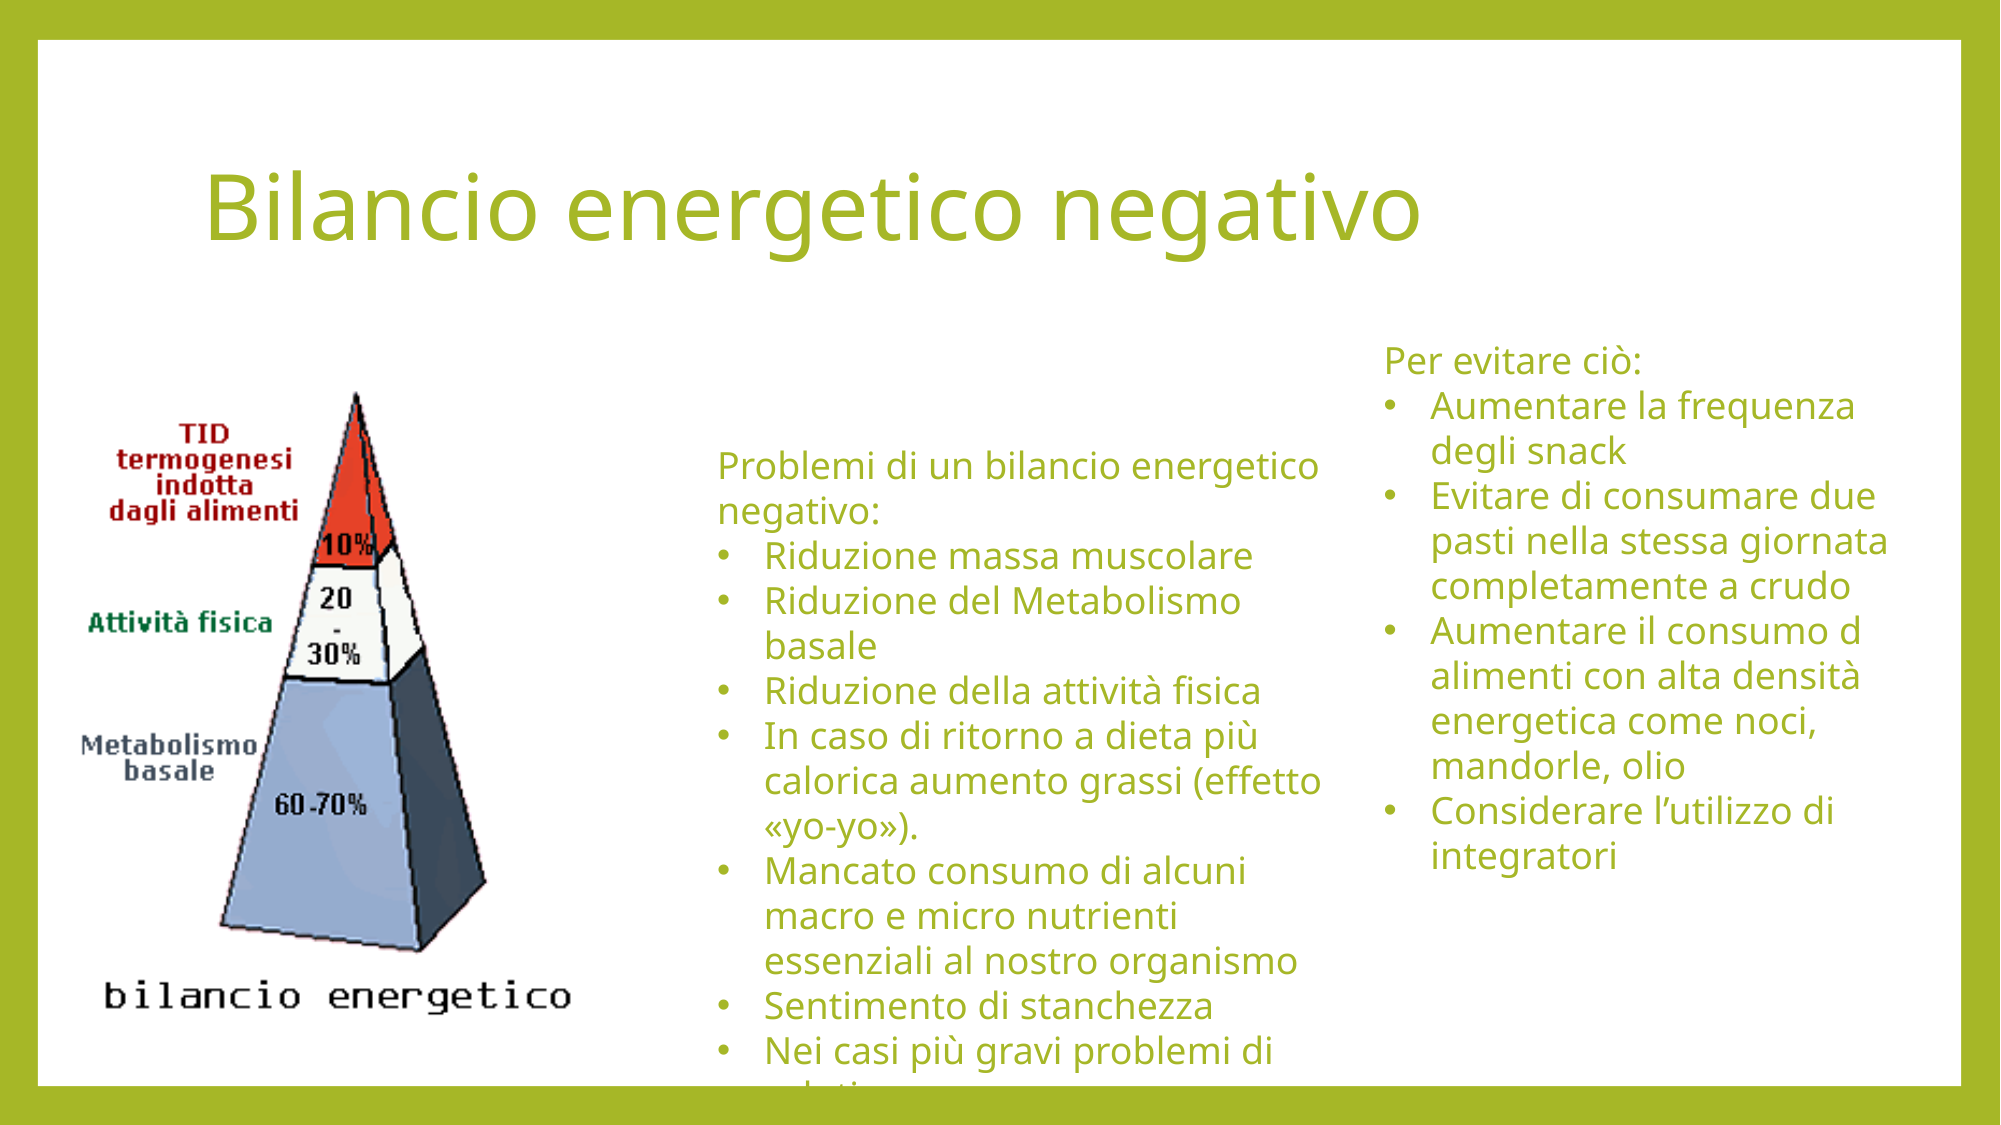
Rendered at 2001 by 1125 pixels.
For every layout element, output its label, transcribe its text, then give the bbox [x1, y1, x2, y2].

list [69, 374, 575, 1028]
text_box Per evitare ciò: Aumentare la frequenza degli snack Evitare di consumare due pasti nella stessa giornata completamente a crudo Aumentare il consumo d alimenti con alta densità energetica come noci, mandorle, olio Considerare l’utilizzo di integratori [1368, 329, 1930, 930]
text_box Problemi di un bilancio energetico negativo: Riduzione massa muscolare Riduzione del Metabolismo basale Riduzione della attività fisica In caso di ritorno a dieta più calorica aumento grassi (effetto «yo-yo»). Mancato consumo di alcuni macro e micro nutrienti essenziali al nostro organismo Sentimento di stanchezza Nei casi più gravi problemi di saluti [702, 434, 1369, 1125]
title Bilancio energetico negativo [187, 99, 1808, 323]
